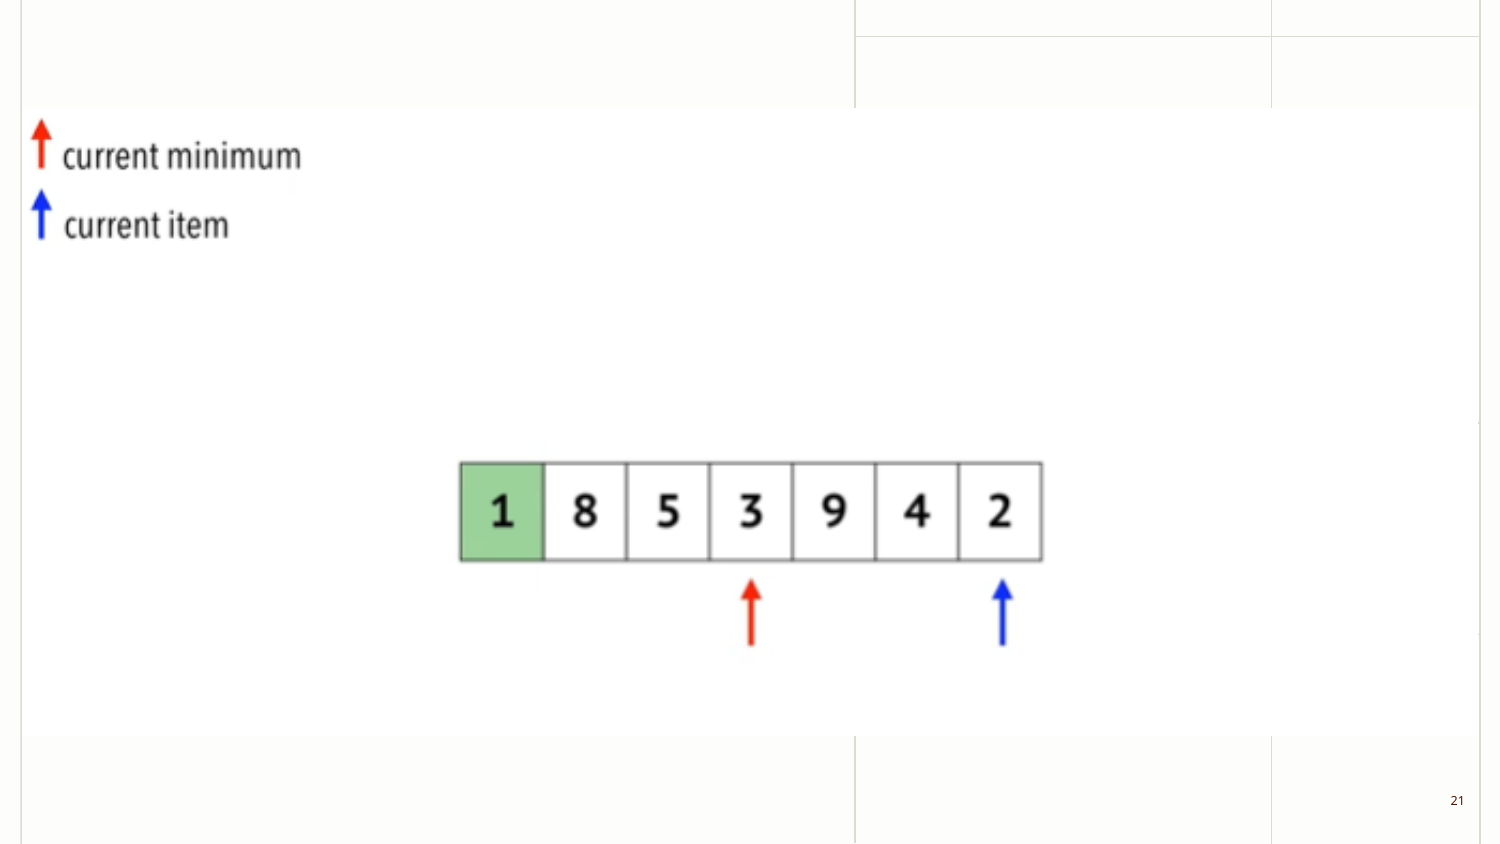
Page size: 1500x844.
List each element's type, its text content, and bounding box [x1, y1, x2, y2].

slide_number ‹#› [1390, 778, 1481, 843]
picture [22, 108, 1478, 736]
